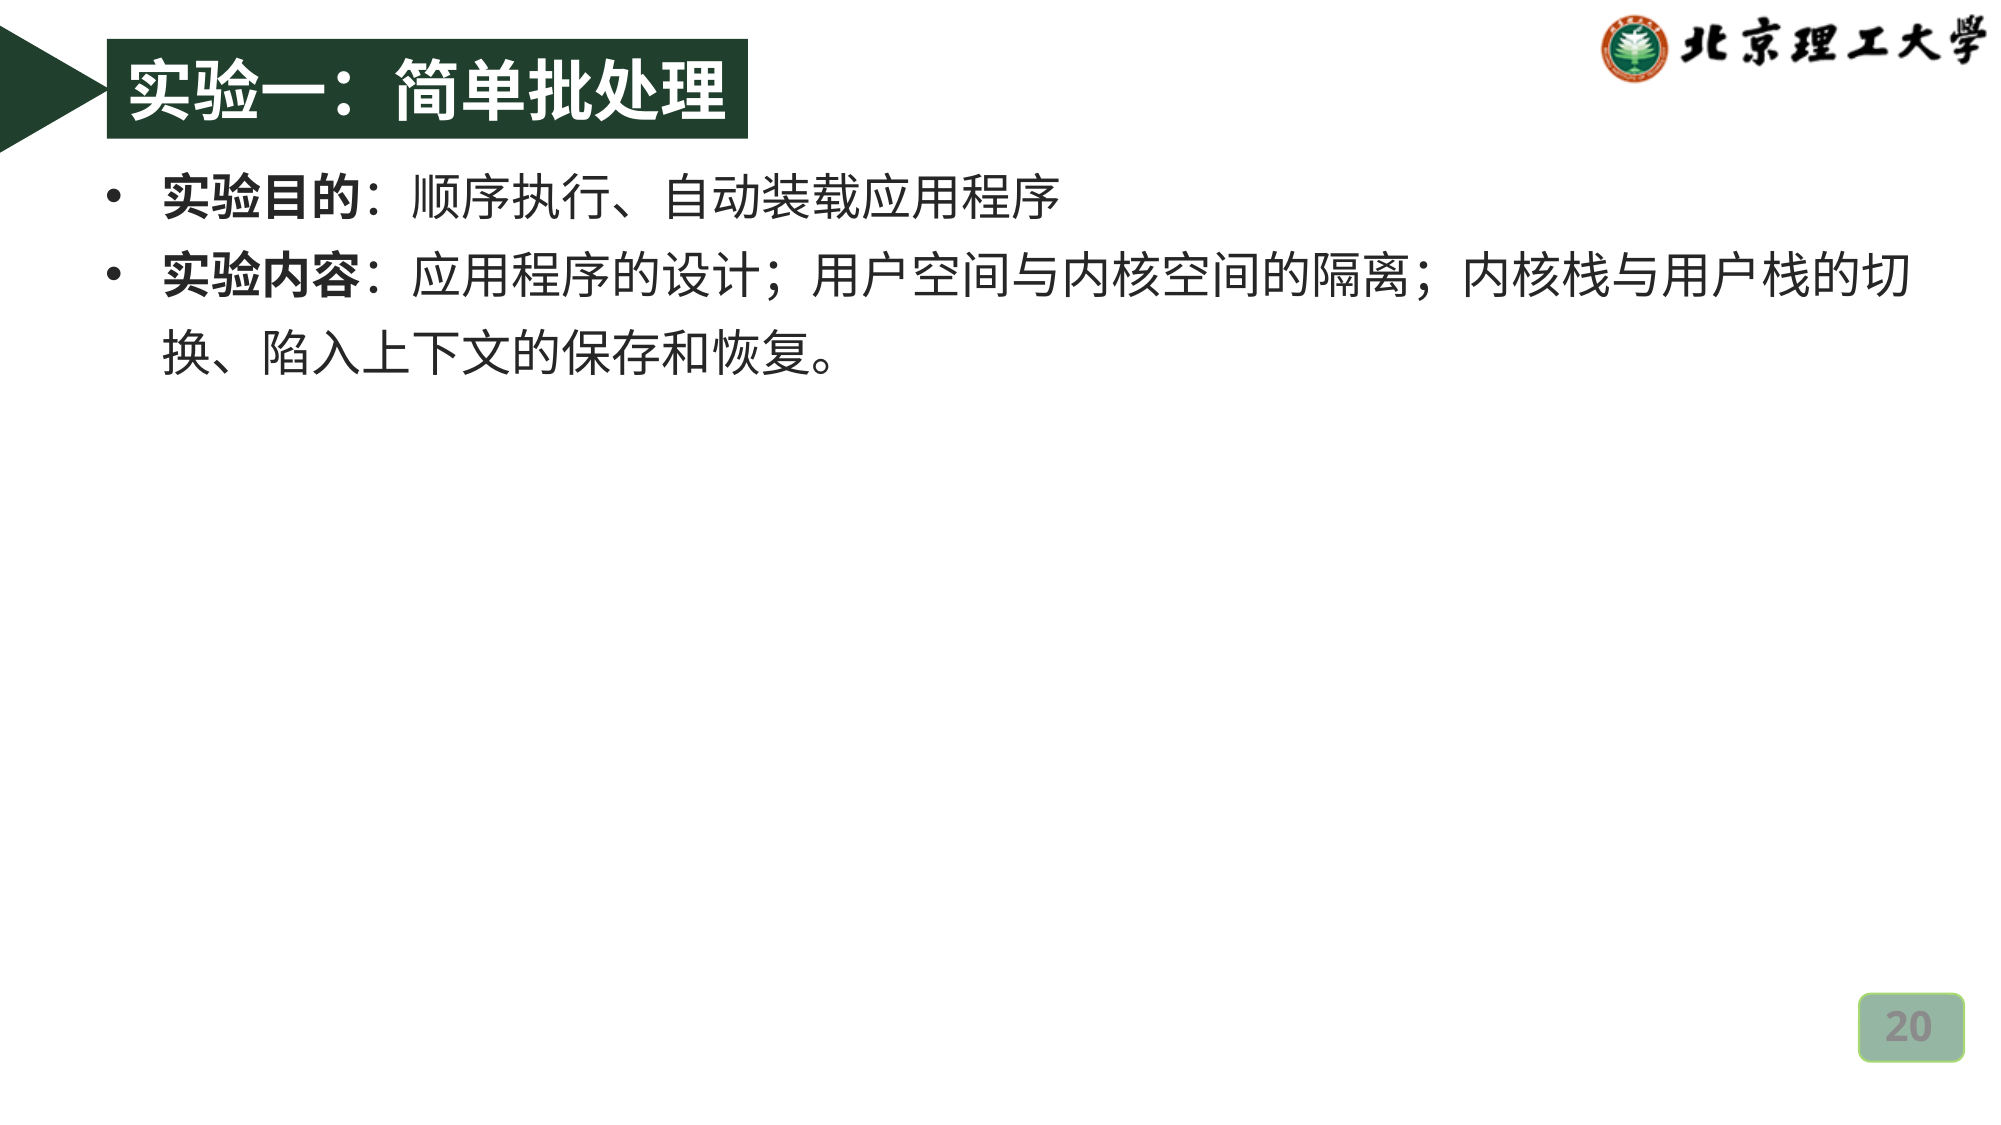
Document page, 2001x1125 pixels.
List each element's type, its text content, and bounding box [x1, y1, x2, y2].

text_box 实验一：简单批处理 [106, 38, 748, 139]
text_box [0, 25, 110, 153]
text_box [1860, 992, 1966, 1063]
text_box 实验目的：顺序执行、自动装载应用程序 实验内容：应用程序的设计；用户空间与内核空间的隔离；内核栈与用户栈的切换、陷入上下文的保存和恢复。 [90, 139, 1959, 389]
slide_number 20 [1859, 998, 1959, 1059]
picture [1599, 2, 1998, 90]
